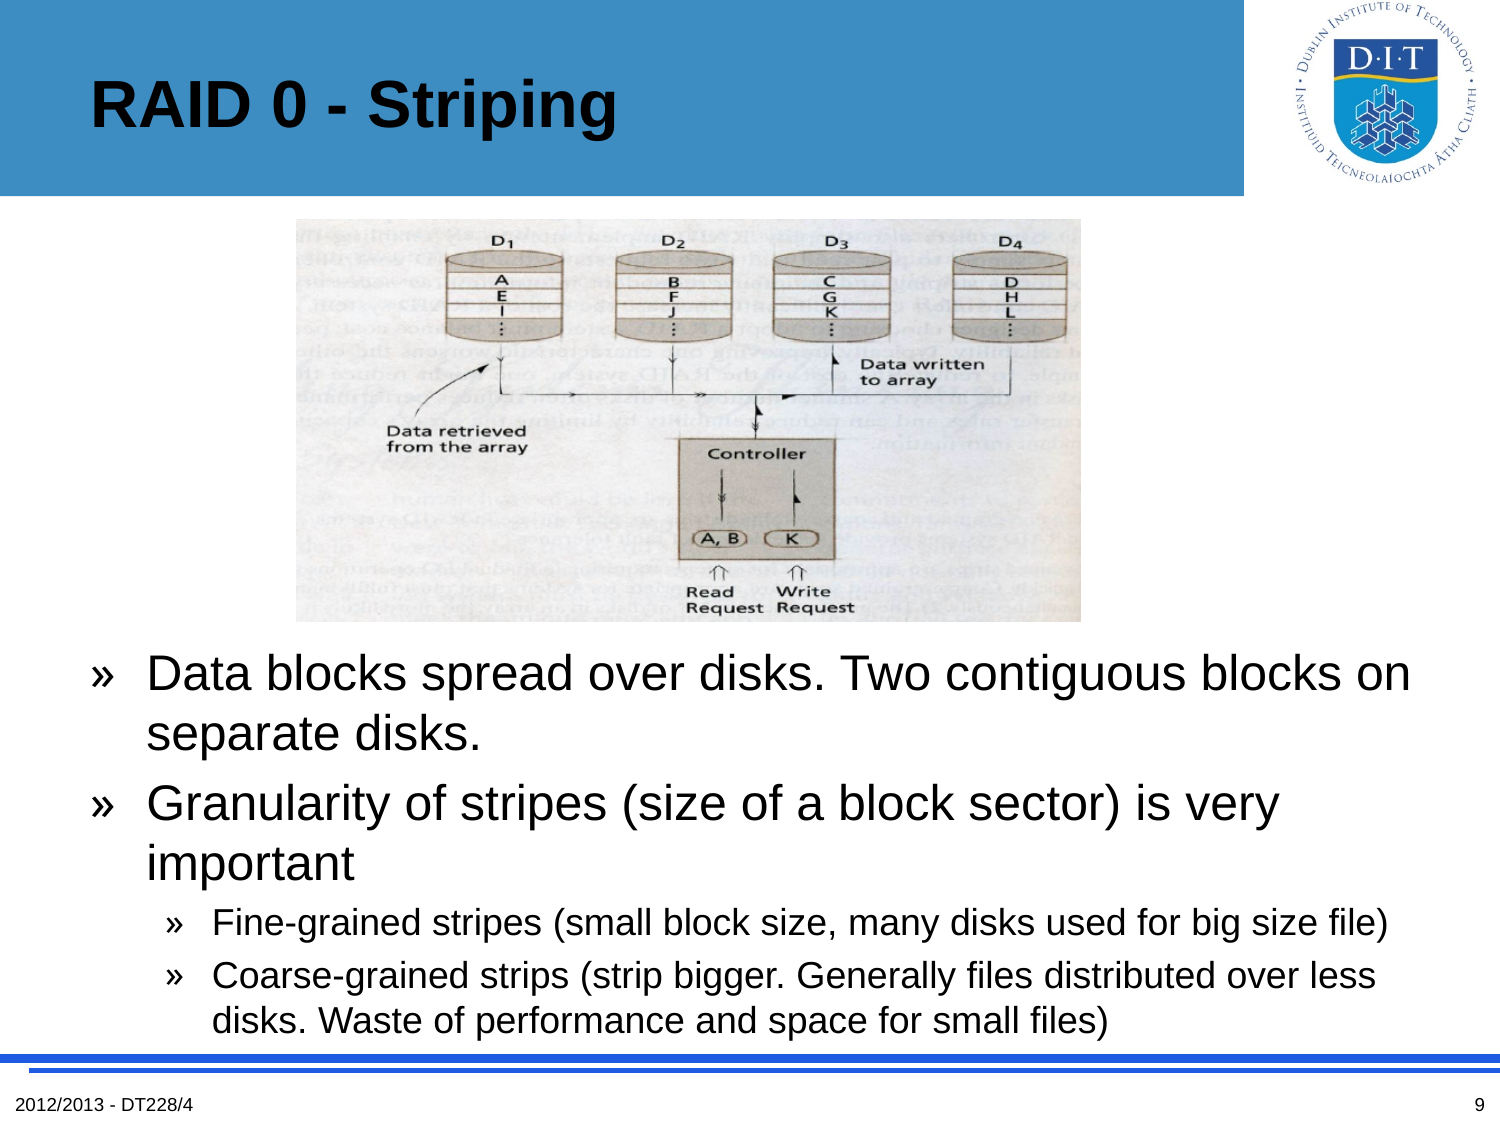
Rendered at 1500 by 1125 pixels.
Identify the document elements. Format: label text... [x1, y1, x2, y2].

list Data blocks spread over disks. Two contiguous blocks on separate disks. Granularity of stripes (size of a block sector) is very important Fine-grained stripes (small block size, many disks used for big size file) Coarse-grained strips (strip bigger. Generally files distributed over less disks. Waste of performance and space for small files) [74, 633, 1459, 826]
slide_number 2012/2013 - DT228/4 [0, 1084, 351, 1125]
slide_number 9 [1149, 1084, 1500, 1125]
picture [1293, 0, 1478, 185]
picture [296, 219, 1081, 622]
title RAID 0 - Striping [74, 18, 1105, 182]
